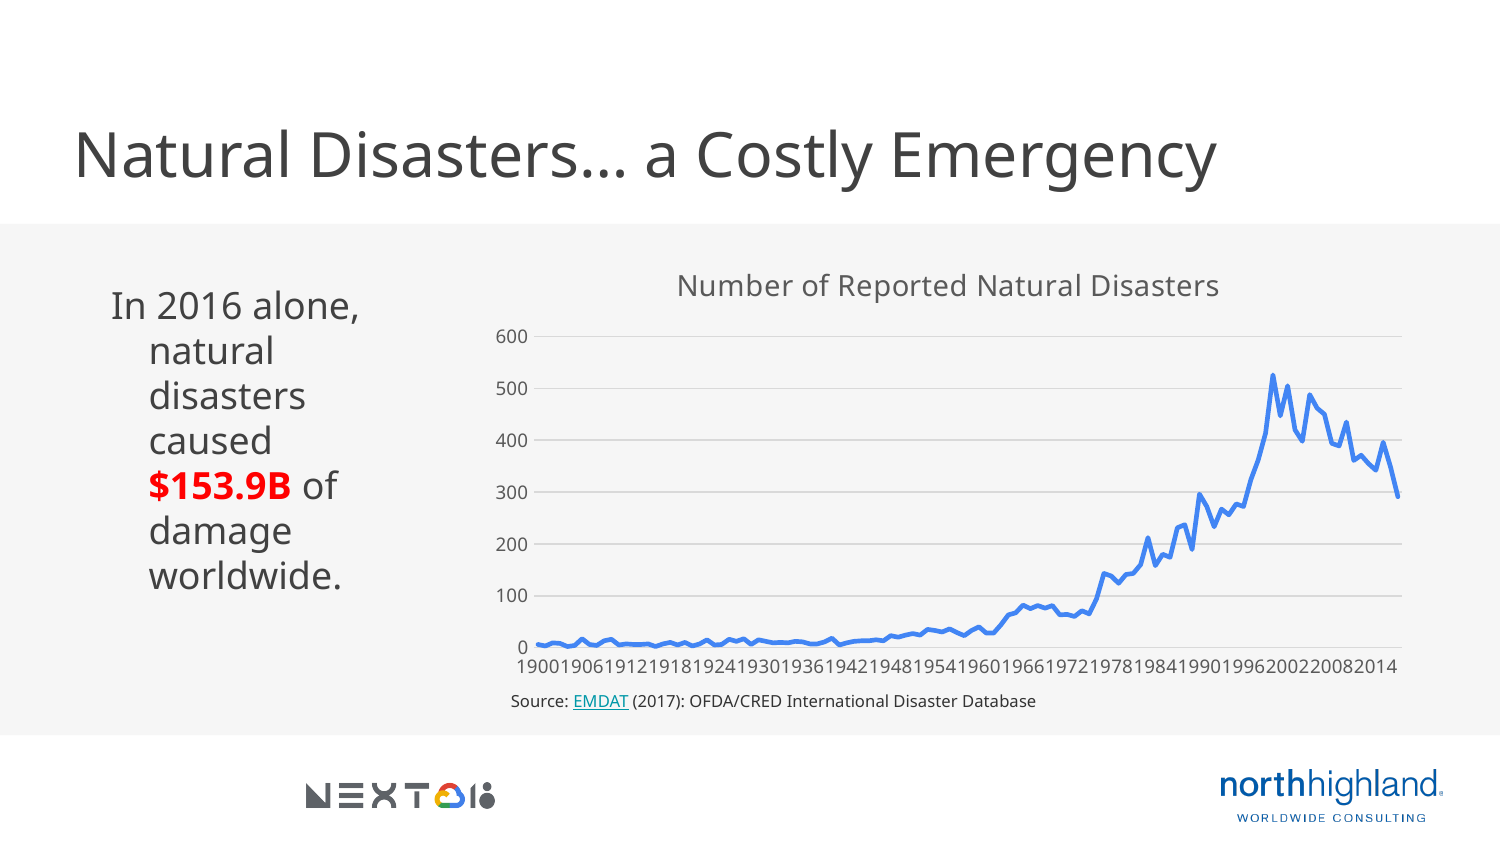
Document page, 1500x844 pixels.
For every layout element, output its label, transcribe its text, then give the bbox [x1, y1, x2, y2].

list In 2016 alone, natural disasters caused $153.9B of damage worldwide. [58, 266, 419, 635]
title Natural Disasters… a Costly Emergency [58, 100, 1353, 192]
chart [476, 238, 1421, 690]
text_box [0, 222, 1500, 737]
text_box Source: EMDAT (2017): OFDA/CRED International Disaster Database [496, 699, 1247, 722]
picture [306, 782, 495, 809]
